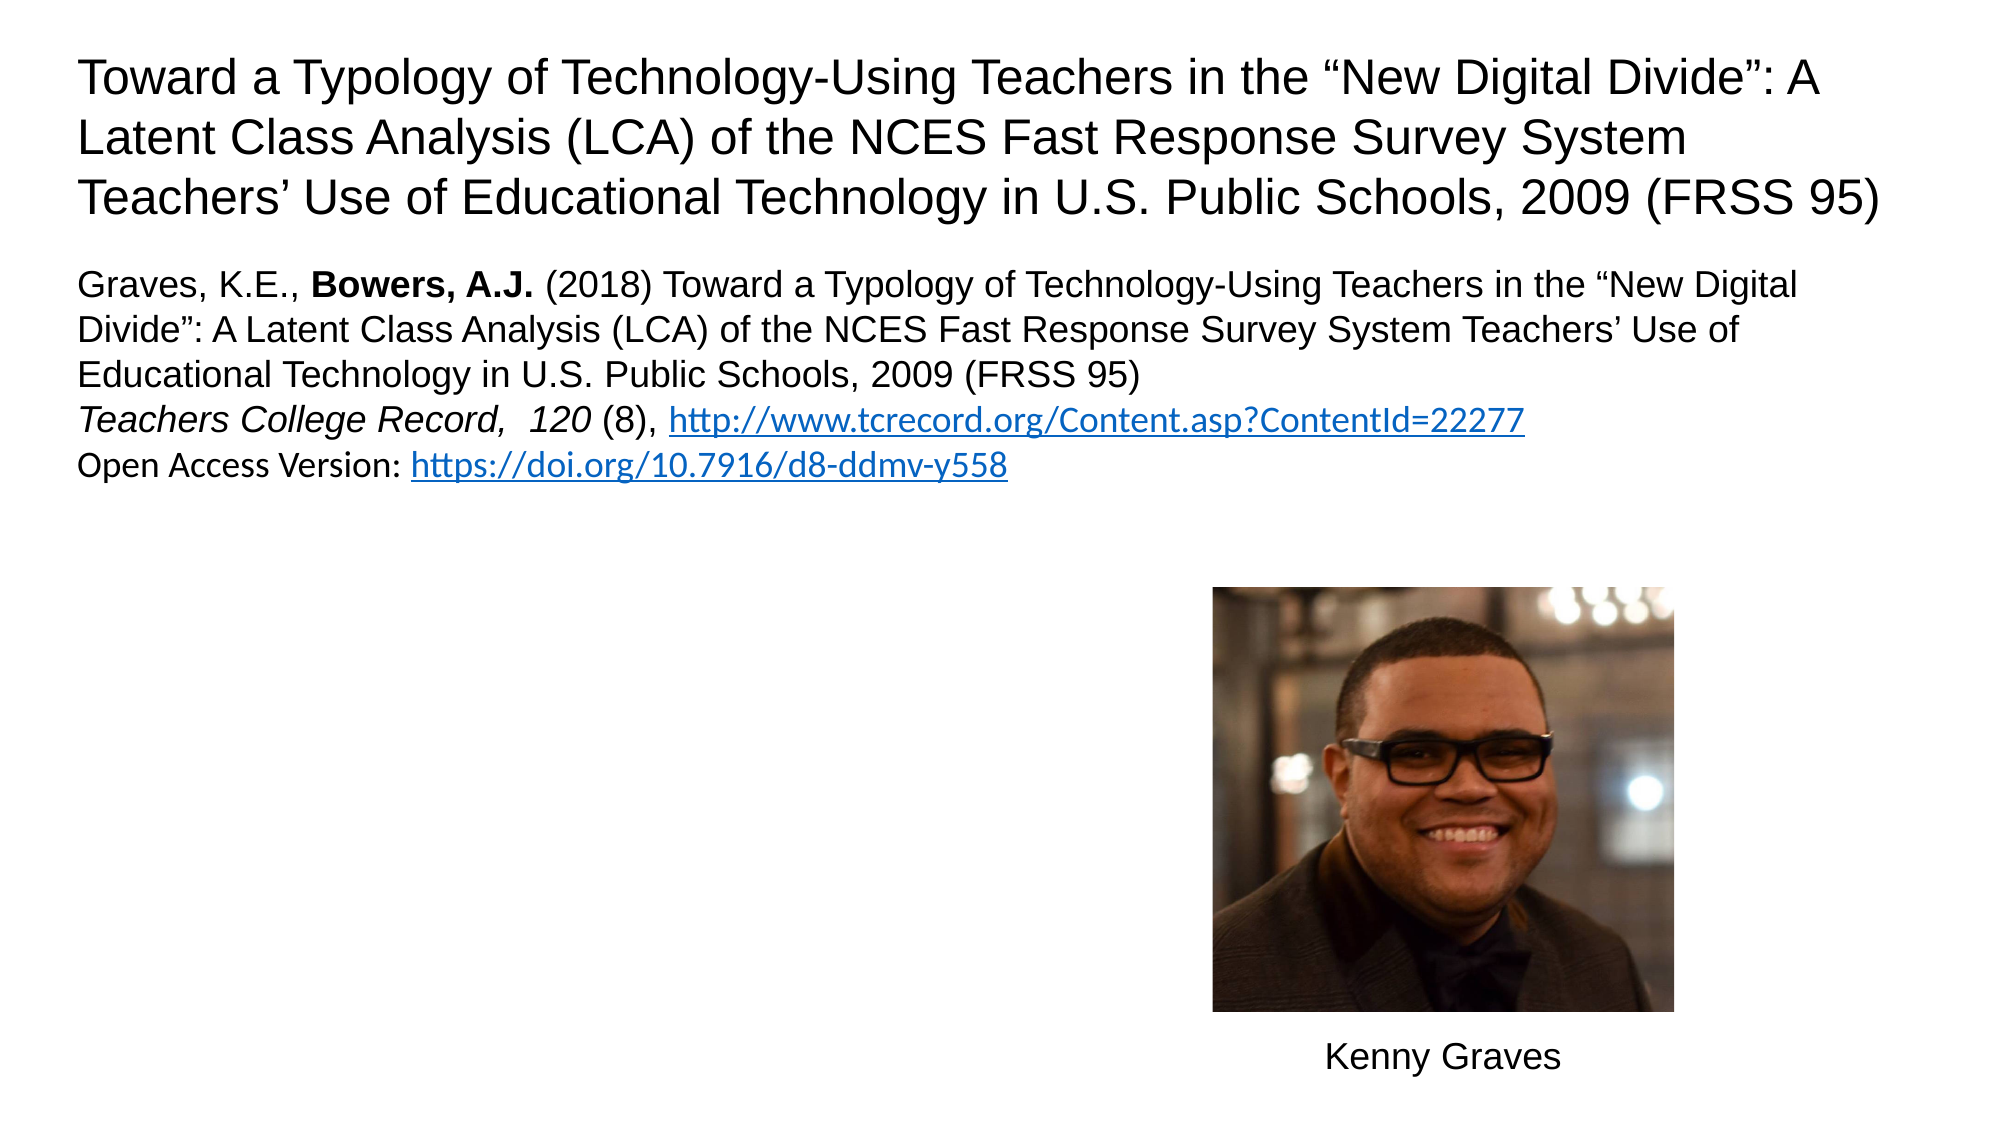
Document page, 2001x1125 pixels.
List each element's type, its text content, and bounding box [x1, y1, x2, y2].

picture [1212, 587, 1675, 1012]
text_box Kenny Graves [1309, 1024, 1577, 1085]
text_box Toward a Typology of Technology-Using Teachers in the “New Digital Divide”: A Latent Class Analysis (LCA) of the NCES Fast Response Survey System Teachers’ Use of Educational Technology in U.S. Public Schools, 2009 (FRSS 95) Graves, K.E., Bowers, A.J. (2018) Toward a Typology of Technology-Using Teachers in the “New Digital Divide”: A Latent Class Analysis (LCA) of the NCES Fast Response Survey System Teachers’ Use of Educational Technology in U.S. Public Schools, 2009 (FRSS 95) Teachers College Record, 120 (8), http://www.tcrecord.org/Content.asp?ContentId=22277 Open Access Version: https://doi.org/10.7916/d8-ddmv-y558 [62, 37, 1925, 493]
